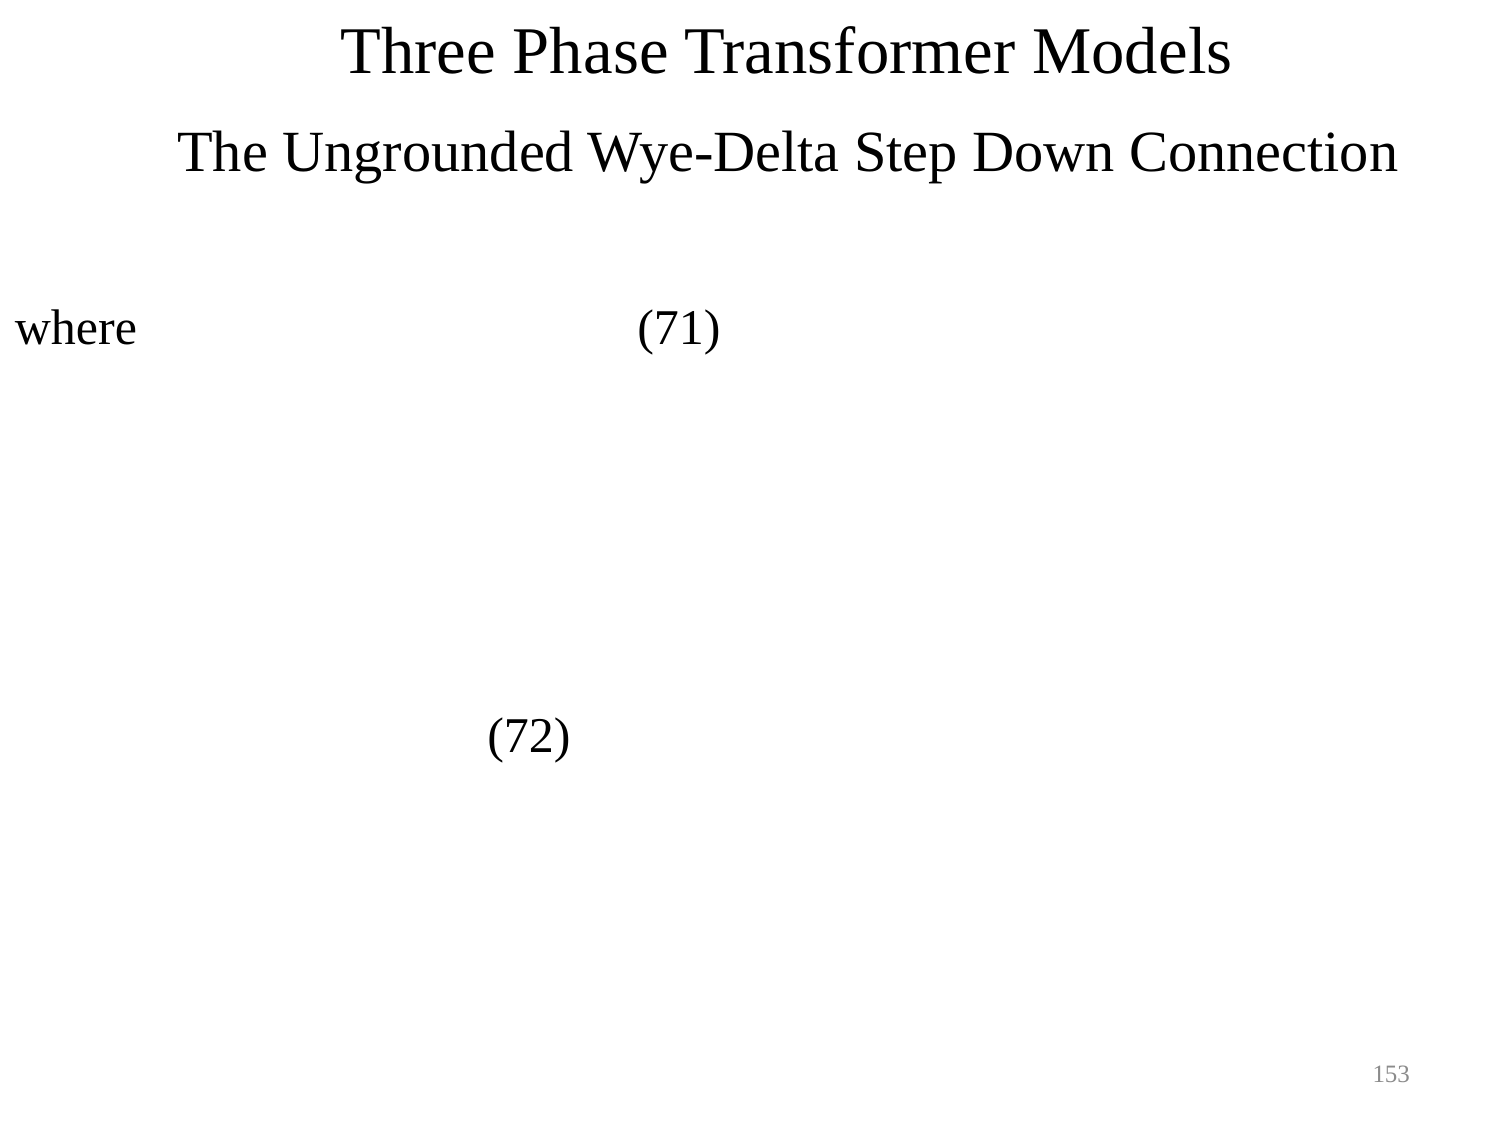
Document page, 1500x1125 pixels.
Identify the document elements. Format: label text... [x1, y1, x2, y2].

text_box Three Phase Transformer Models [0, 0, 1500, 95]
slide_number 153 [1074, 1042, 1425, 1103]
text_box The Ungrounded Wye-Delta Step Down Connection [87, 105, 1438, 241]
